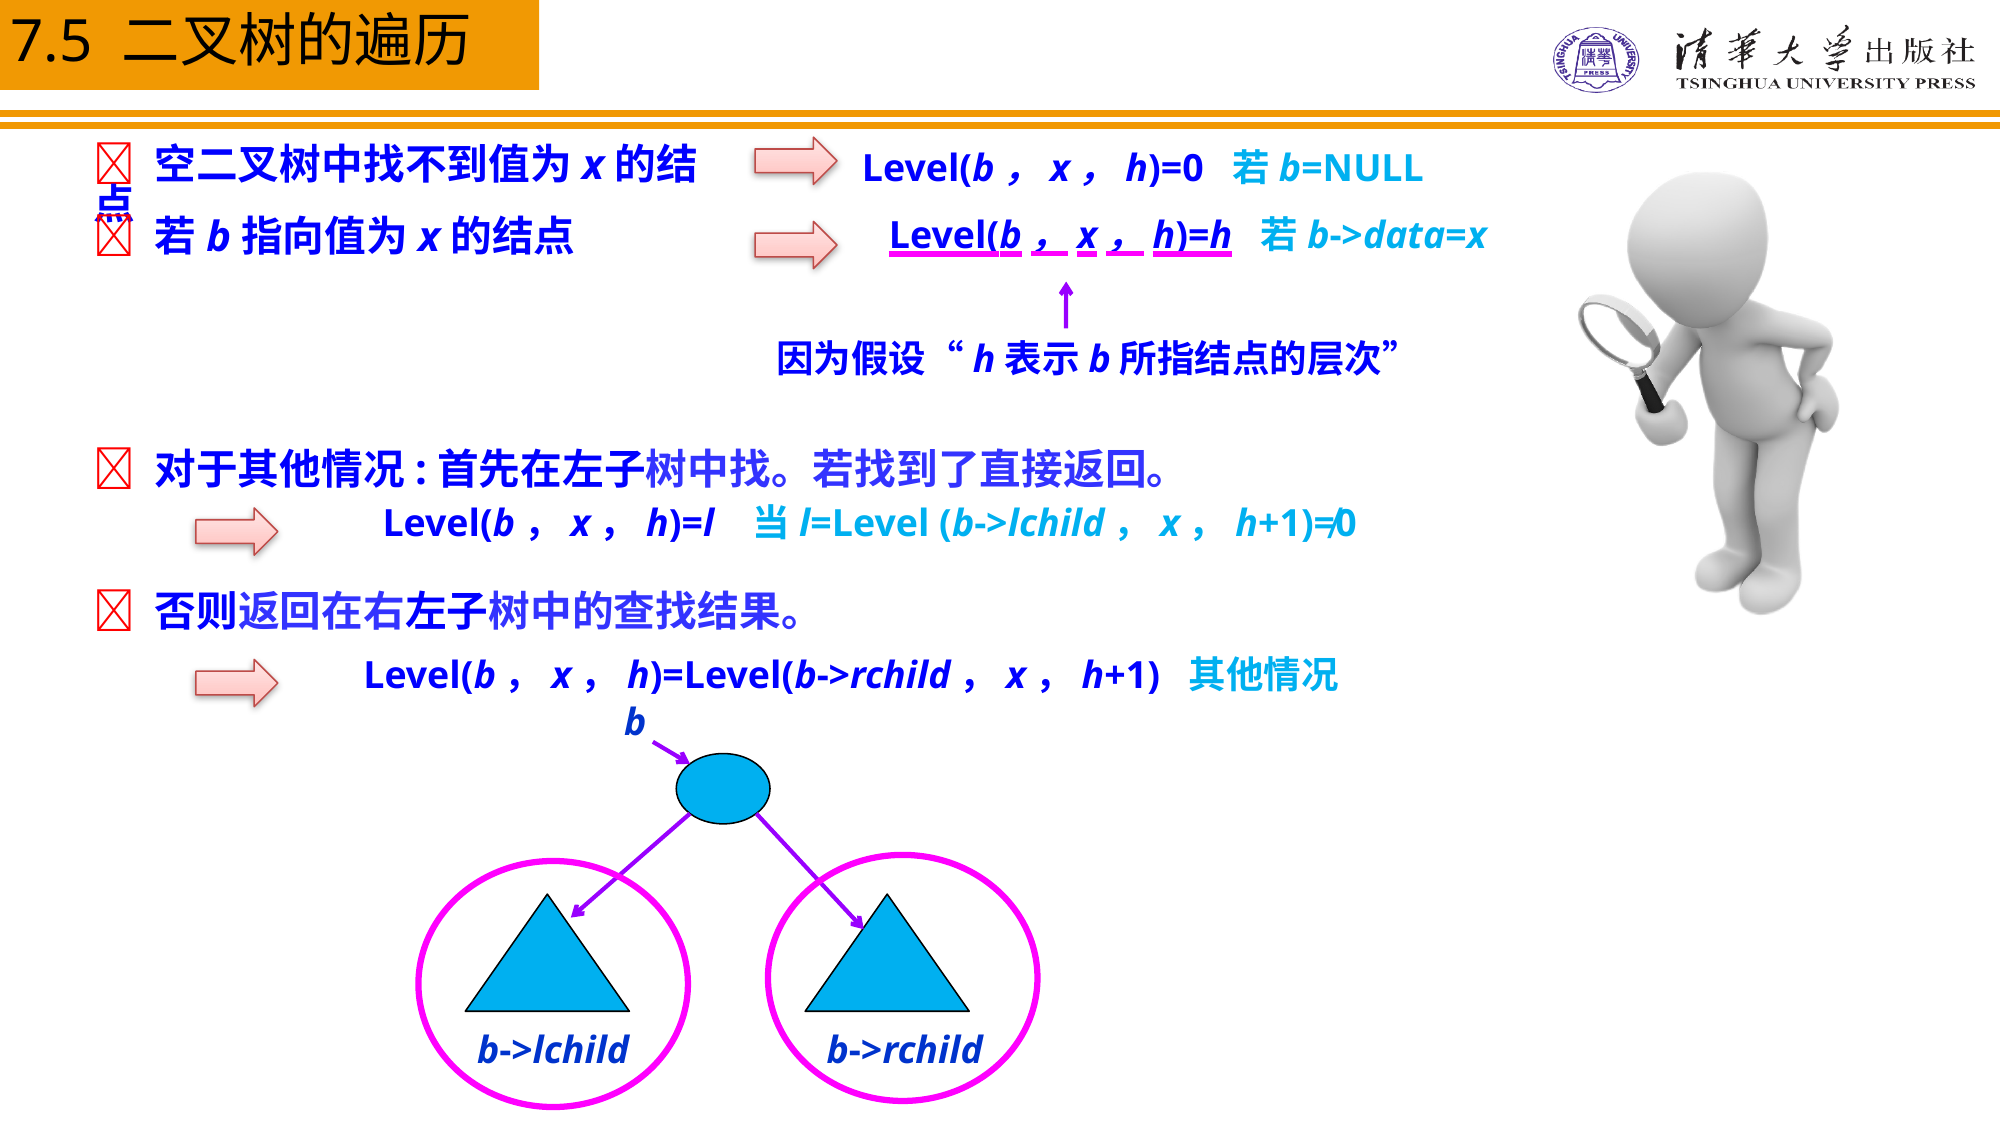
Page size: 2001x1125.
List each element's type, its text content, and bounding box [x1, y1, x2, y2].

text_box [470, 1081, 636, 1108]
text_box Level(b，x，h)=Level(b->rchild，x，h+1) 其他情况 [254, 652, 1438, 704]
text_box Level(b，x，h)=0 若b=NULL [832, 144, 1454, 196]
text_box [829, 1081, 977, 1101]
text_box  否则返回在右左子树中的查找结果。 [78, 587, 958, 642]
text_box [418, 907, 448, 1061]
text_box [754, 136, 832, 186]
text_box  若b指向值为x的结点 [78, 212, 744, 267]
text_box Level(b，x，h)=l 当l=Level (b->lchild，x，h+1)≠0 [289, 500, 1450, 552]
text_box [195, 507, 279, 556]
picture [1460, 0, 2001, 658]
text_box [746, 211, 1455, 388]
text_box  对于其他情况:首先在左子树中找。若找到了直接返回。 [78, 418, 1450, 500]
text_box  空二叉树中找不到值为x的结点 [78, 140, 747, 212]
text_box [453, 706, 1005, 1072]
text_box [1009, 902, 1038, 1054]
text_box [195, 658, 279, 708]
